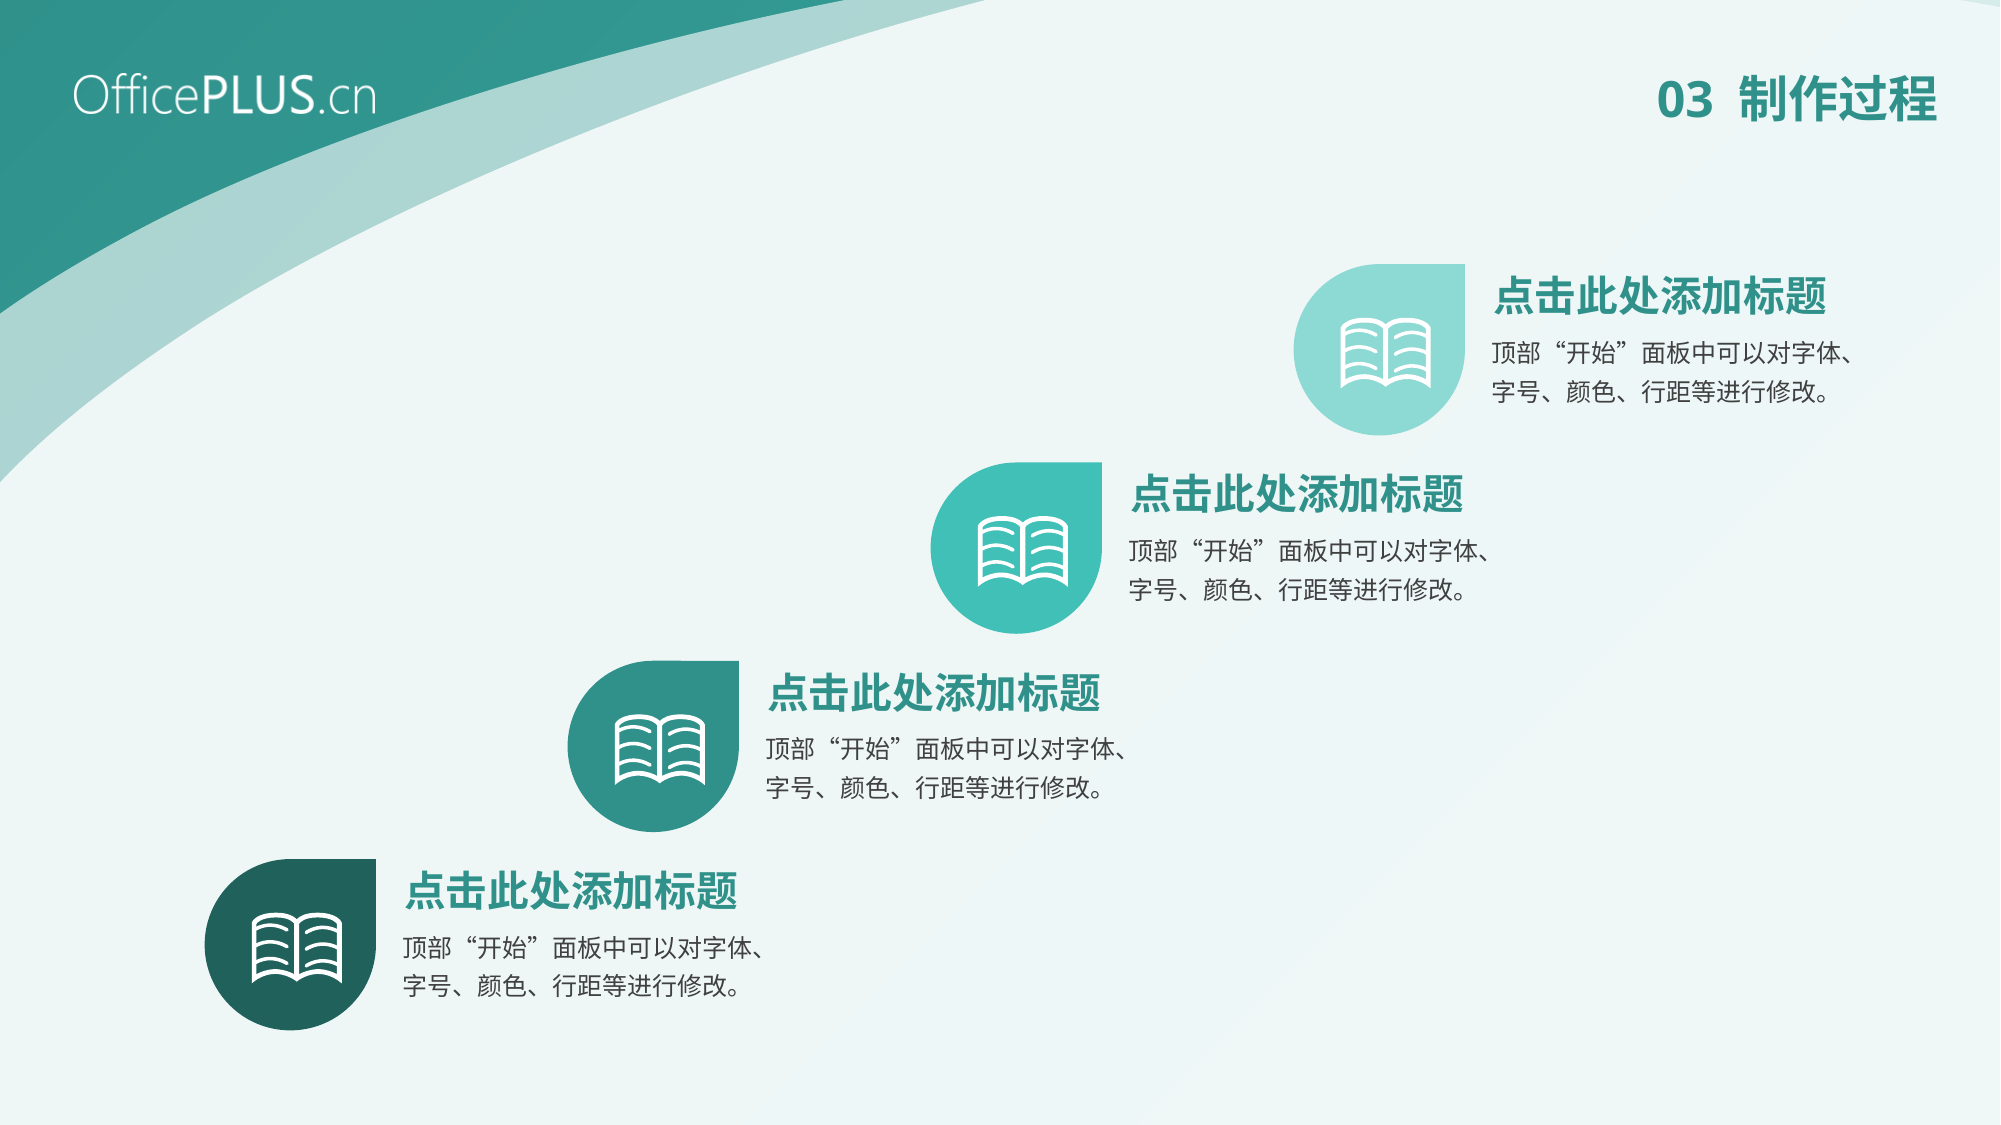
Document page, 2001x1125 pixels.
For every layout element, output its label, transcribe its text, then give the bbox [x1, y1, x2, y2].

text_box 顶部“开始”面板中可以对字体、字号、颜色、行距等进行修改。 [1476, 320, 1890, 414]
text_box 顶部“开始”面板中可以对字体、字号、颜色、行距等进行修改。 [387, 915, 801, 1009]
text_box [977, 516, 1068, 587]
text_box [614, 714, 705, 785]
text_box 顶部“开始”面板中可以对字体、字号、颜色、行距等进行修改。 [1113, 519, 1527, 612]
text_box [1292, 263, 1466, 437]
text_box [929, 461, 1103, 635]
text_box 顶部“开始”面板中可以对字体、字号、颜色、行距等进行修改。 [750, 717, 1164, 810]
text_box 点击此处添加标题 [1478, 247, 1843, 328]
picture [74, 73, 375, 114]
text_box 点击此处添加标题 [1115, 445, 1480, 526]
list 03 制作过程 [1083, 41, 1955, 162]
text_box 点击此处添加标题 [752, 644, 1117, 724]
text_box [203, 858, 377, 1032]
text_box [1340, 317, 1431, 389]
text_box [251, 912, 342, 984]
text_box [566, 659, 740, 834]
text_box 点击此处添加标题 [389, 842, 754, 923]
